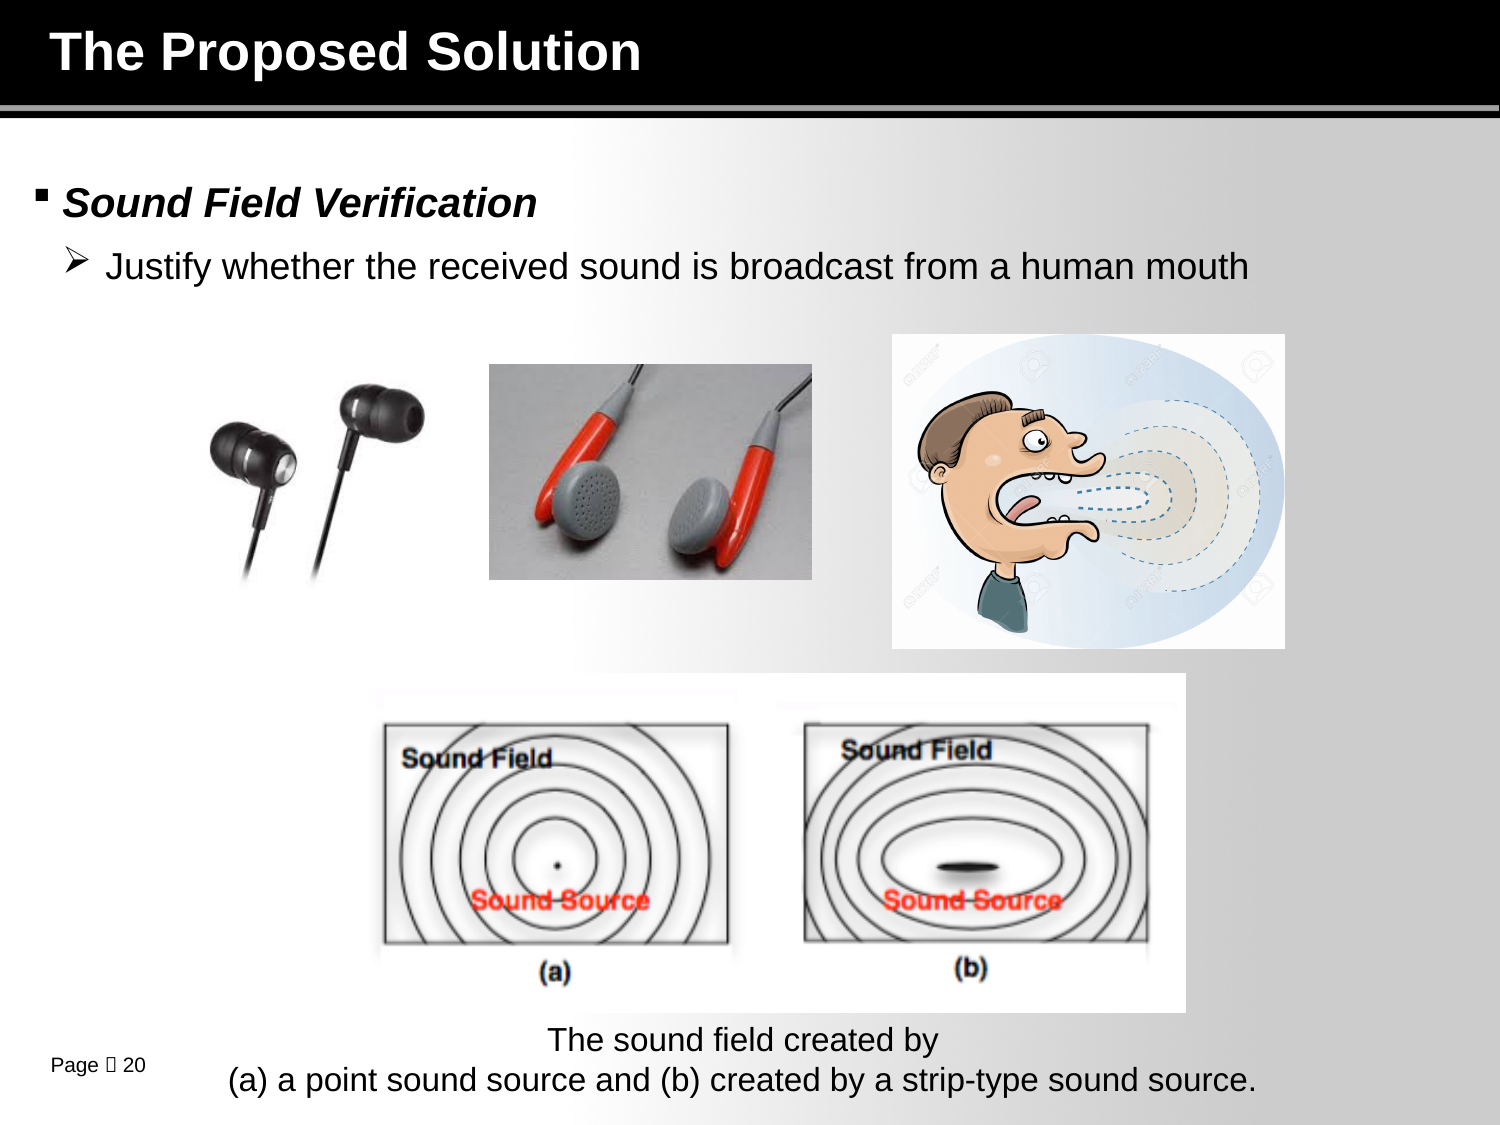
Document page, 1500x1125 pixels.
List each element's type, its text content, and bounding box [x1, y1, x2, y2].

list Sound Field Verification Justify whether the received sound is broadcast from a human mouth [32, 175, 1431, 883]
text_box The sound field created by (a) a point sound source and (b) created by a strip-type sound source. [30, 1010, 1466, 1105]
title The Proposed Solution [49, 16, 1447, 123]
picture [0, 0, 1500, 1125]
